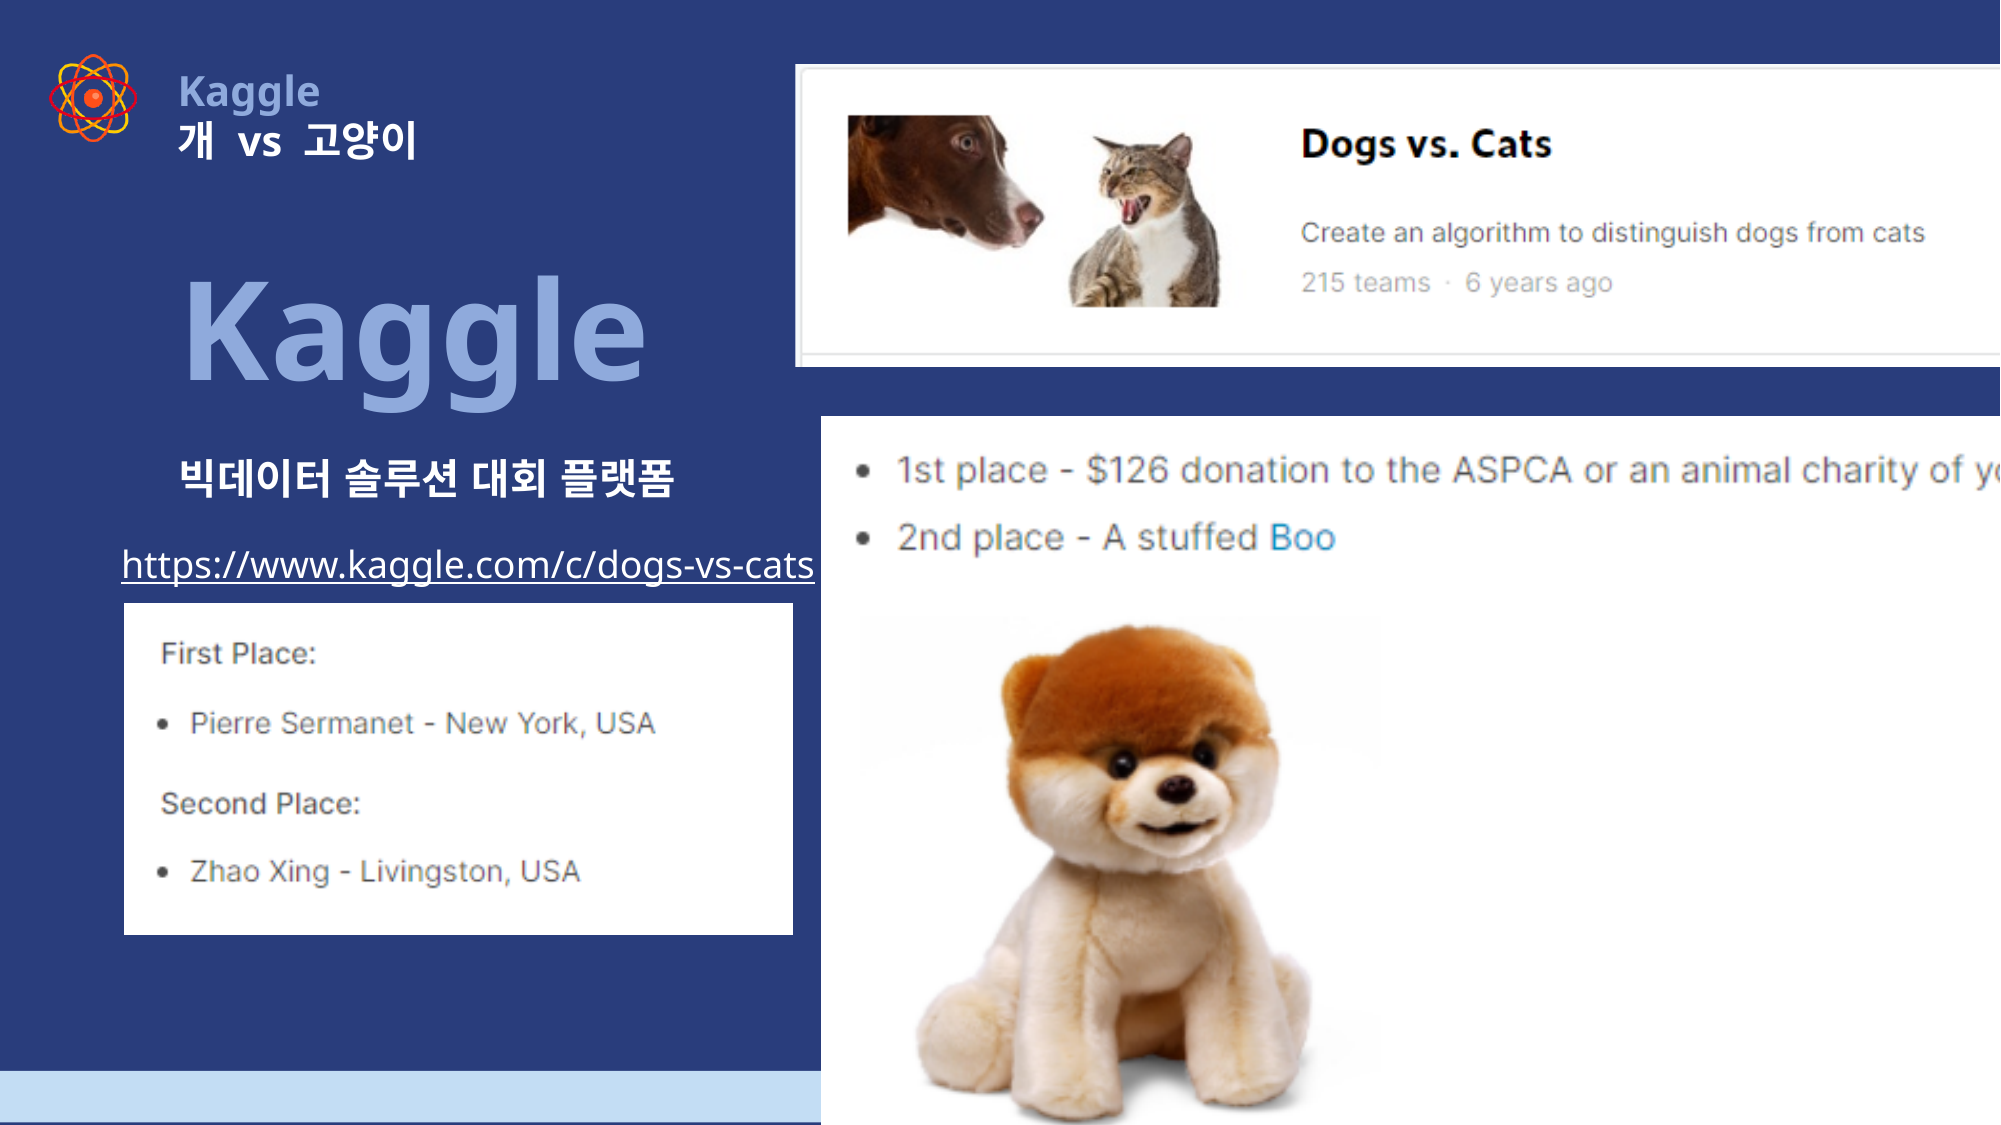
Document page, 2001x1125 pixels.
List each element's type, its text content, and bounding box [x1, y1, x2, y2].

picture [49, 54, 137, 142]
text_box [0, 1070, 821, 1123]
text_box https://www.kaggle.com/c/dogs-vs-cats [106, 533, 821, 600]
text_box Kaggle 개 vs 고양이 [162, 57, 465, 173]
picture [821, 416, 2000, 1125]
text_box Kaggle 빅데이터 솔루션 대회 플랫폼 [164, 235, 703, 511]
picture [795, 57, 2000, 367]
picture [124, 603, 793, 935]
